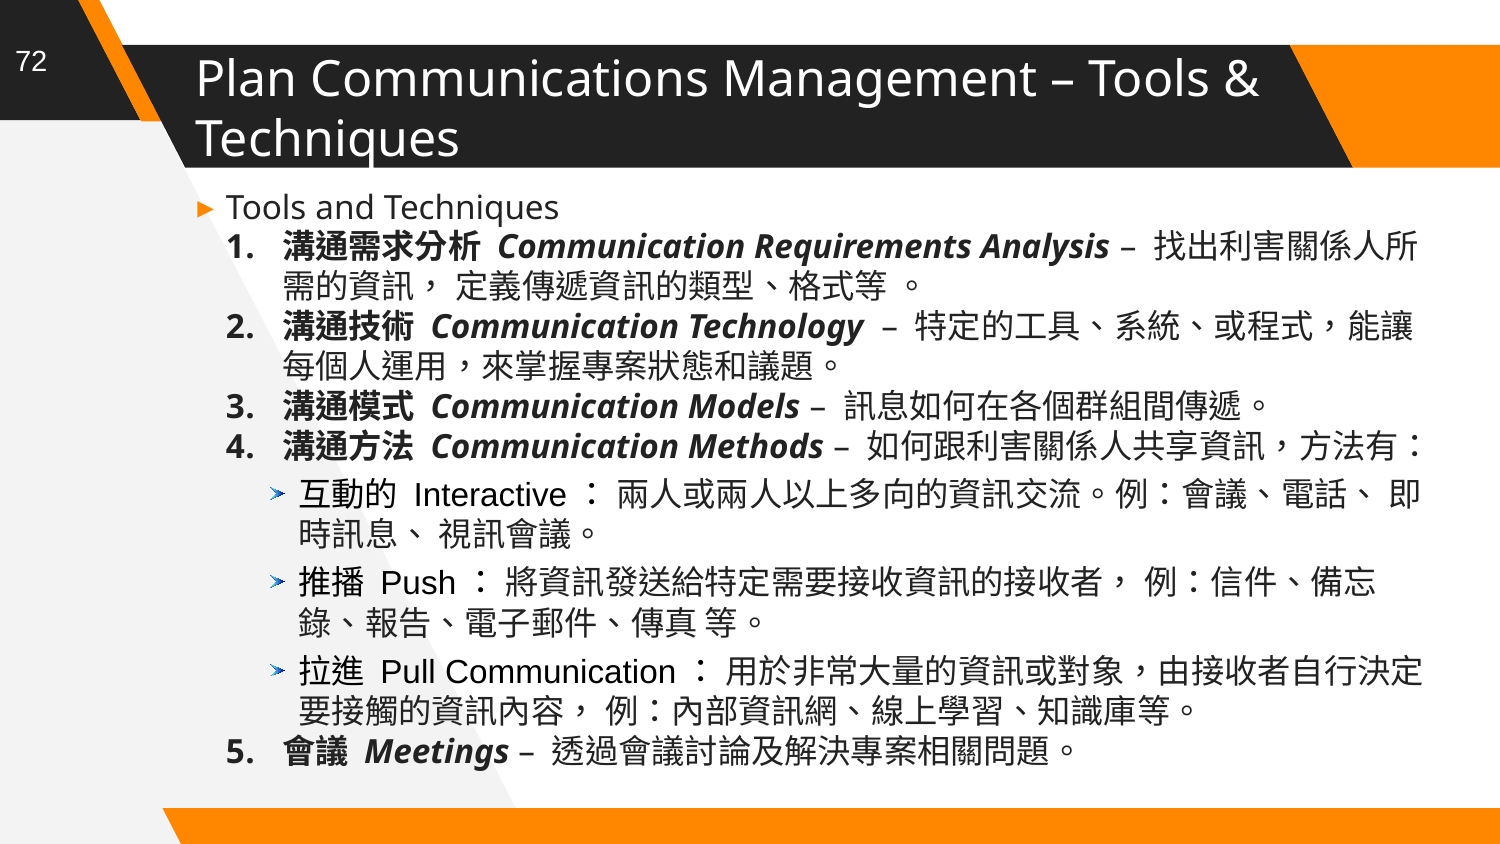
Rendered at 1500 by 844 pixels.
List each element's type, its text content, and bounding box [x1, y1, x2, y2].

title Plan Communications Management – Tools & Techniques [180, 44, 1424, 168]
picture [270, 487, 285, 500]
picture [270, 664, 285, 676]
slide_number 72 [0, 0, 98, 121]
list Tools and Techniques 溝通需求分析 Communication Requirements Analysis – 找出利害關係人所需的資訊， 定義傳遞資訊的類型、格式等 。 溝通技術 Communication Technology – 特定的工具、系統、或程式，能讓每個人運用，來掌握專案狀態和議題。 溝通模式 Communication Models – 訊息如何在各個群組間傳遞。 溝通方法 Communication Methods – 如何跟利害關係人共享資訊，方法有： 互動的 Interactive： 兩人或兩人以上多向的資訊交流。例：會議、電話、 即時訊息、 視訊會議。 推播 Push： 將資訊發送給特定需要接收資訊的接收者， 例：信件、備忘錄、報告、電子郵件、傳真 等。 拉進 Pull Communication： 用於非常大量的資訊或對象，由接收者自行決定要接觸的資訊內容， 例：內部資訊網、線上學習、知識庫等。 會議 Meetings – 透過會議討論及解決專案相關問題。 [180, 170, 1451, 817]
picture [270, 575, 285, 588]
